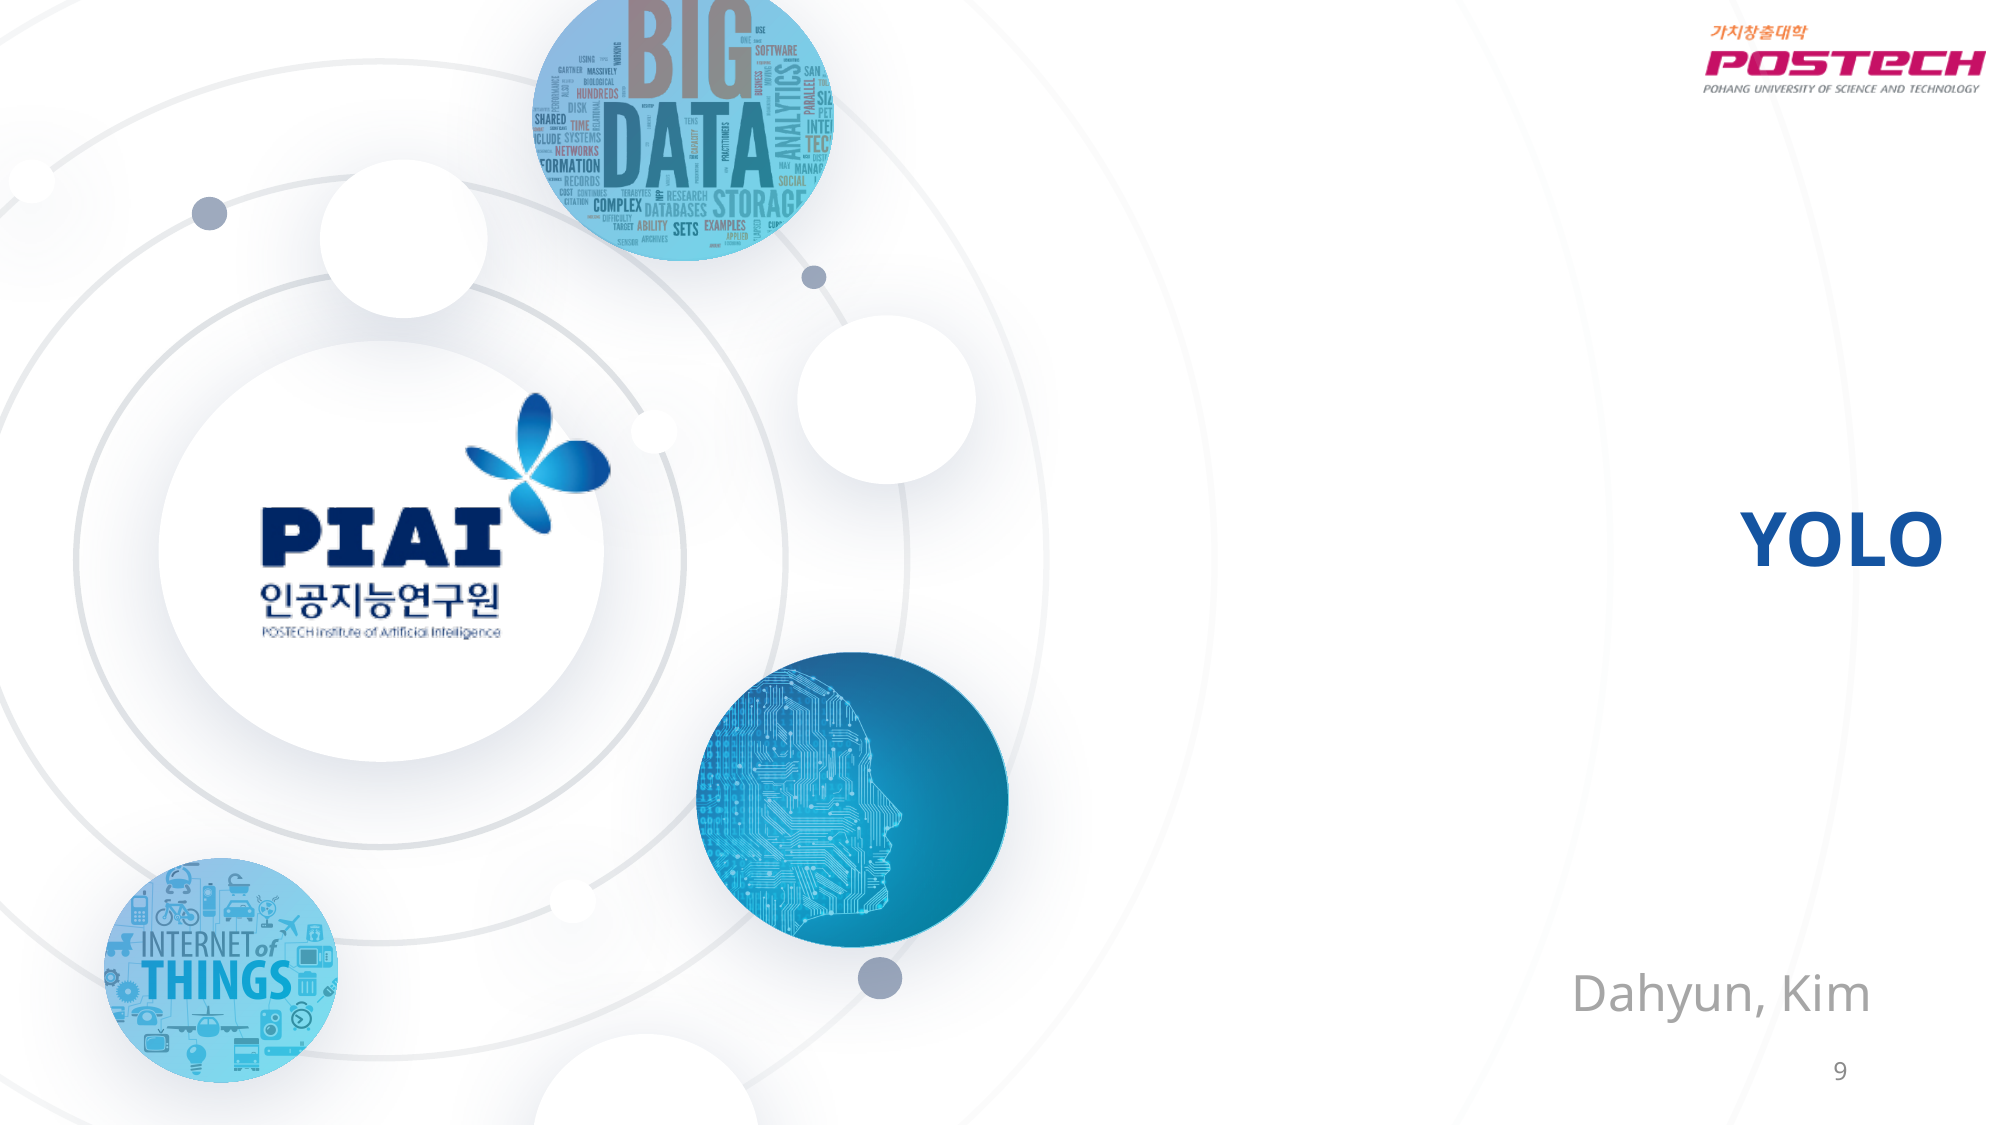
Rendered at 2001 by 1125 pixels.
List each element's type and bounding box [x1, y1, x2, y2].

text_box [0, 0, 2000, 1125]
picture [171, 383, 713, 652]
